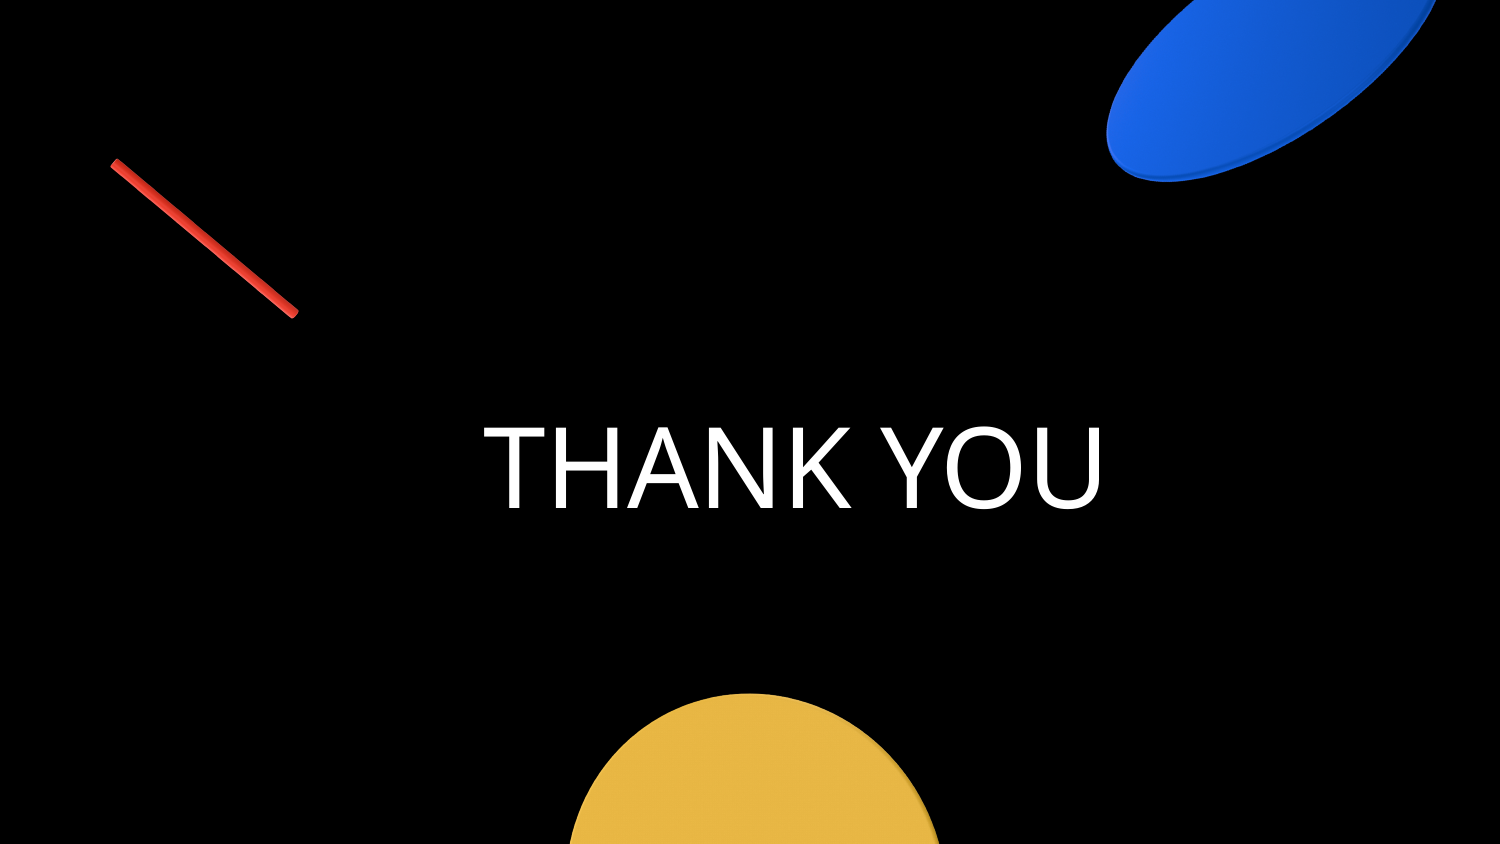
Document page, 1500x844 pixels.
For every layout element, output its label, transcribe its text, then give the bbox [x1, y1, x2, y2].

picture [469, 613, 1031, 844]
picture [853, 0, 1500, 447]
picture [0, 0, 457, 491]
text_box THANK YOU [46, 395, 1500, 531]
